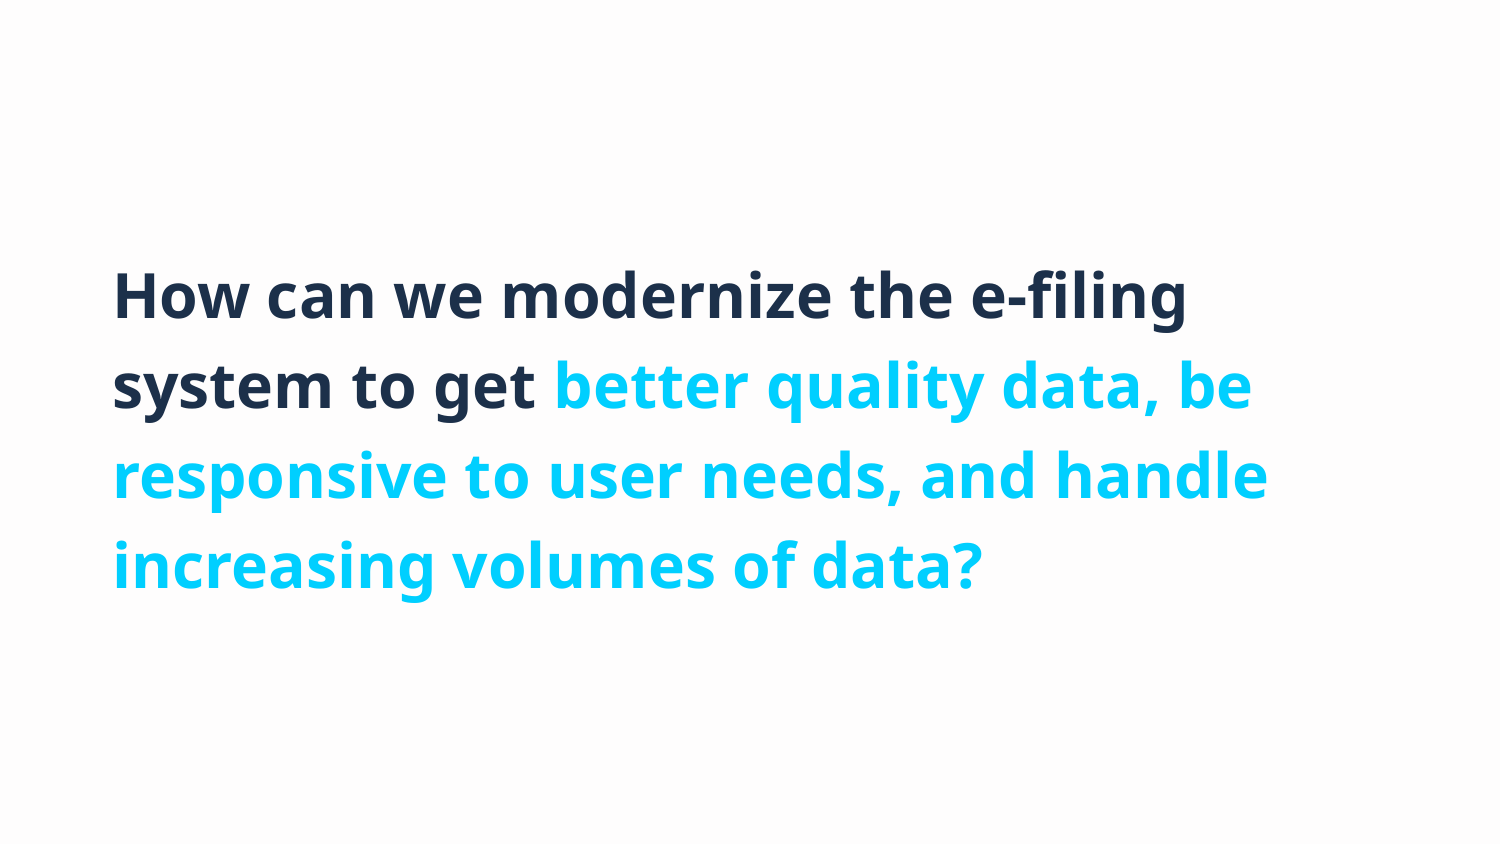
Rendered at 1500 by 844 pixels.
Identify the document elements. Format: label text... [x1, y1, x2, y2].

list How can we modernize the e-filing system to get better quality data, be responsive to user needs, and handle increasing volumes of data? [108, 143, 1391, 700]
